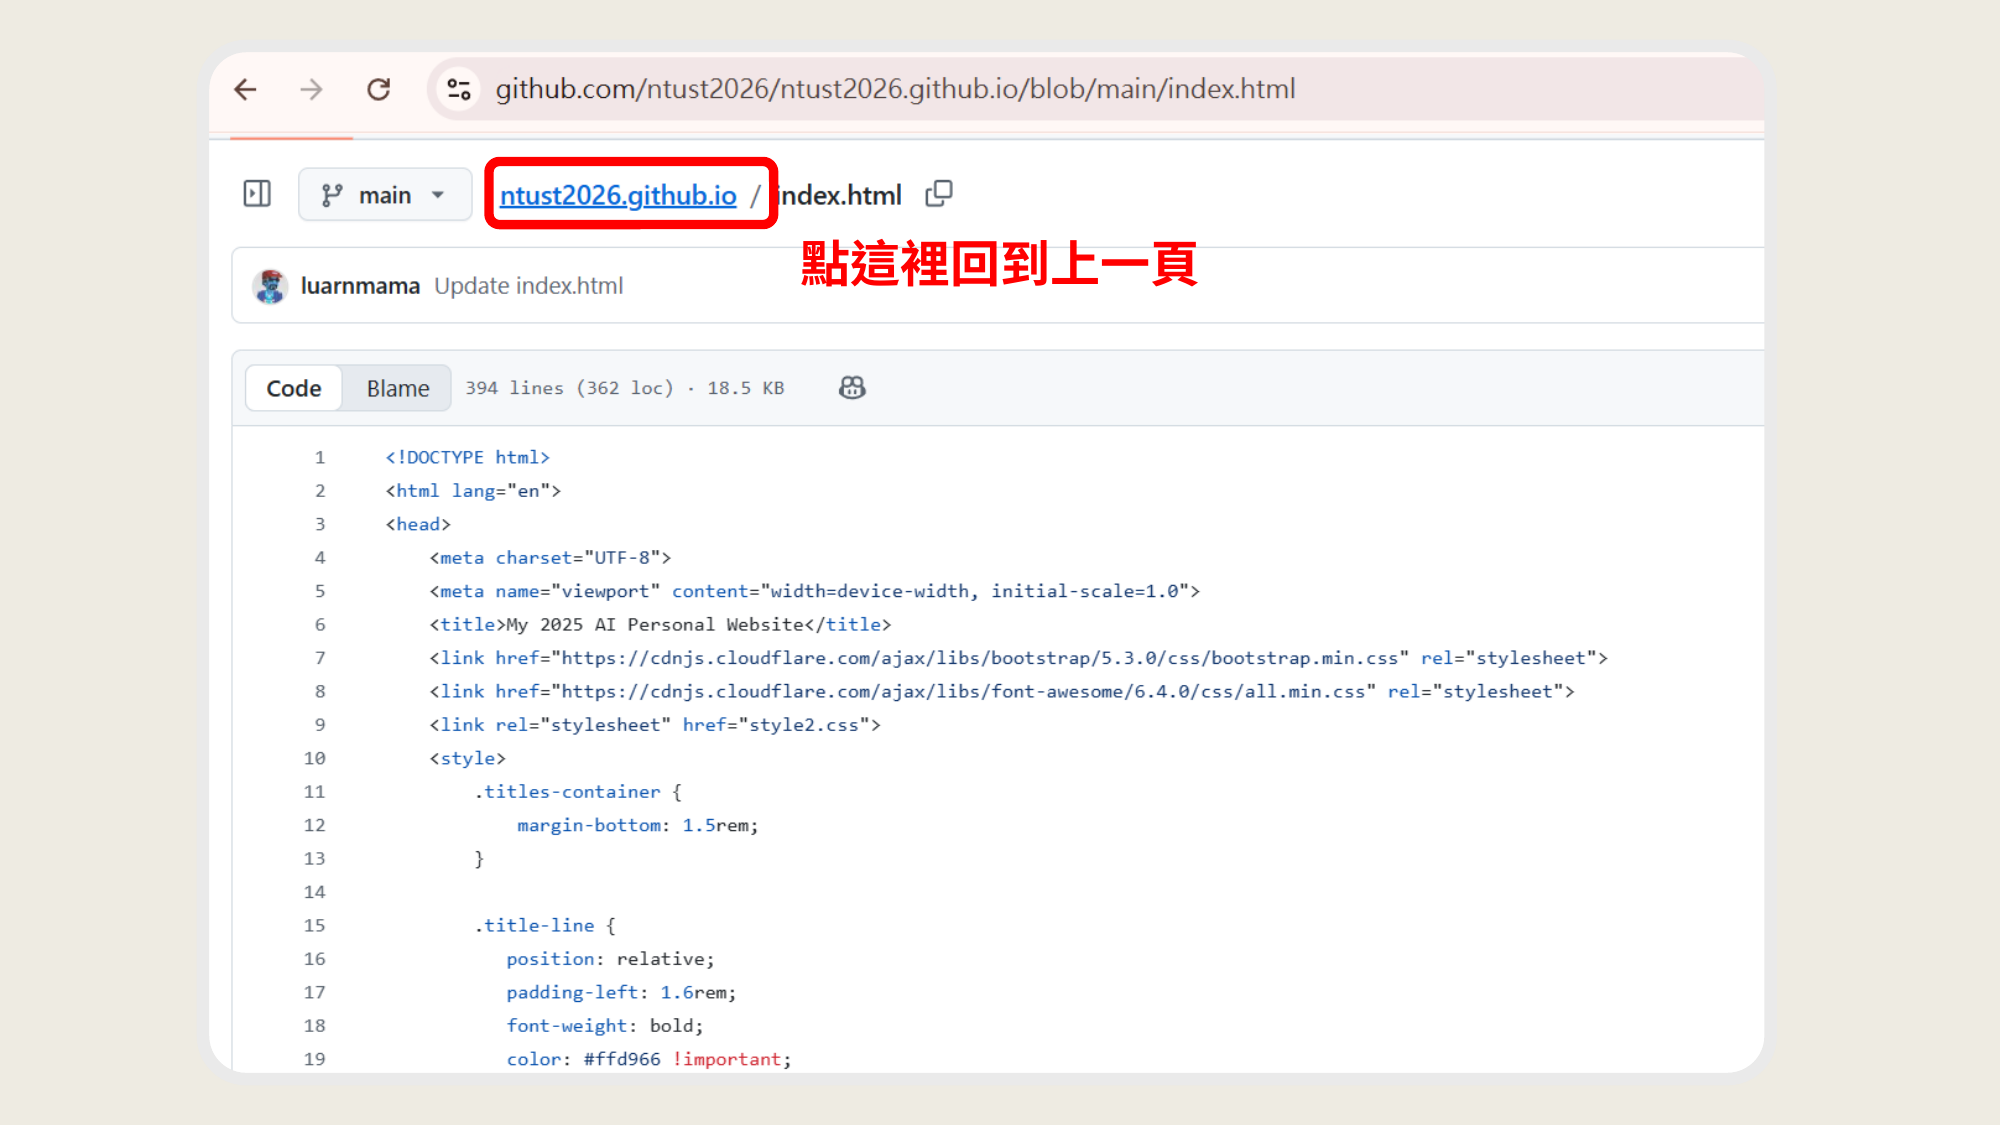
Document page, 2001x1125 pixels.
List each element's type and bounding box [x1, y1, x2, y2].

picture [202, 45, 1771, 1080]
